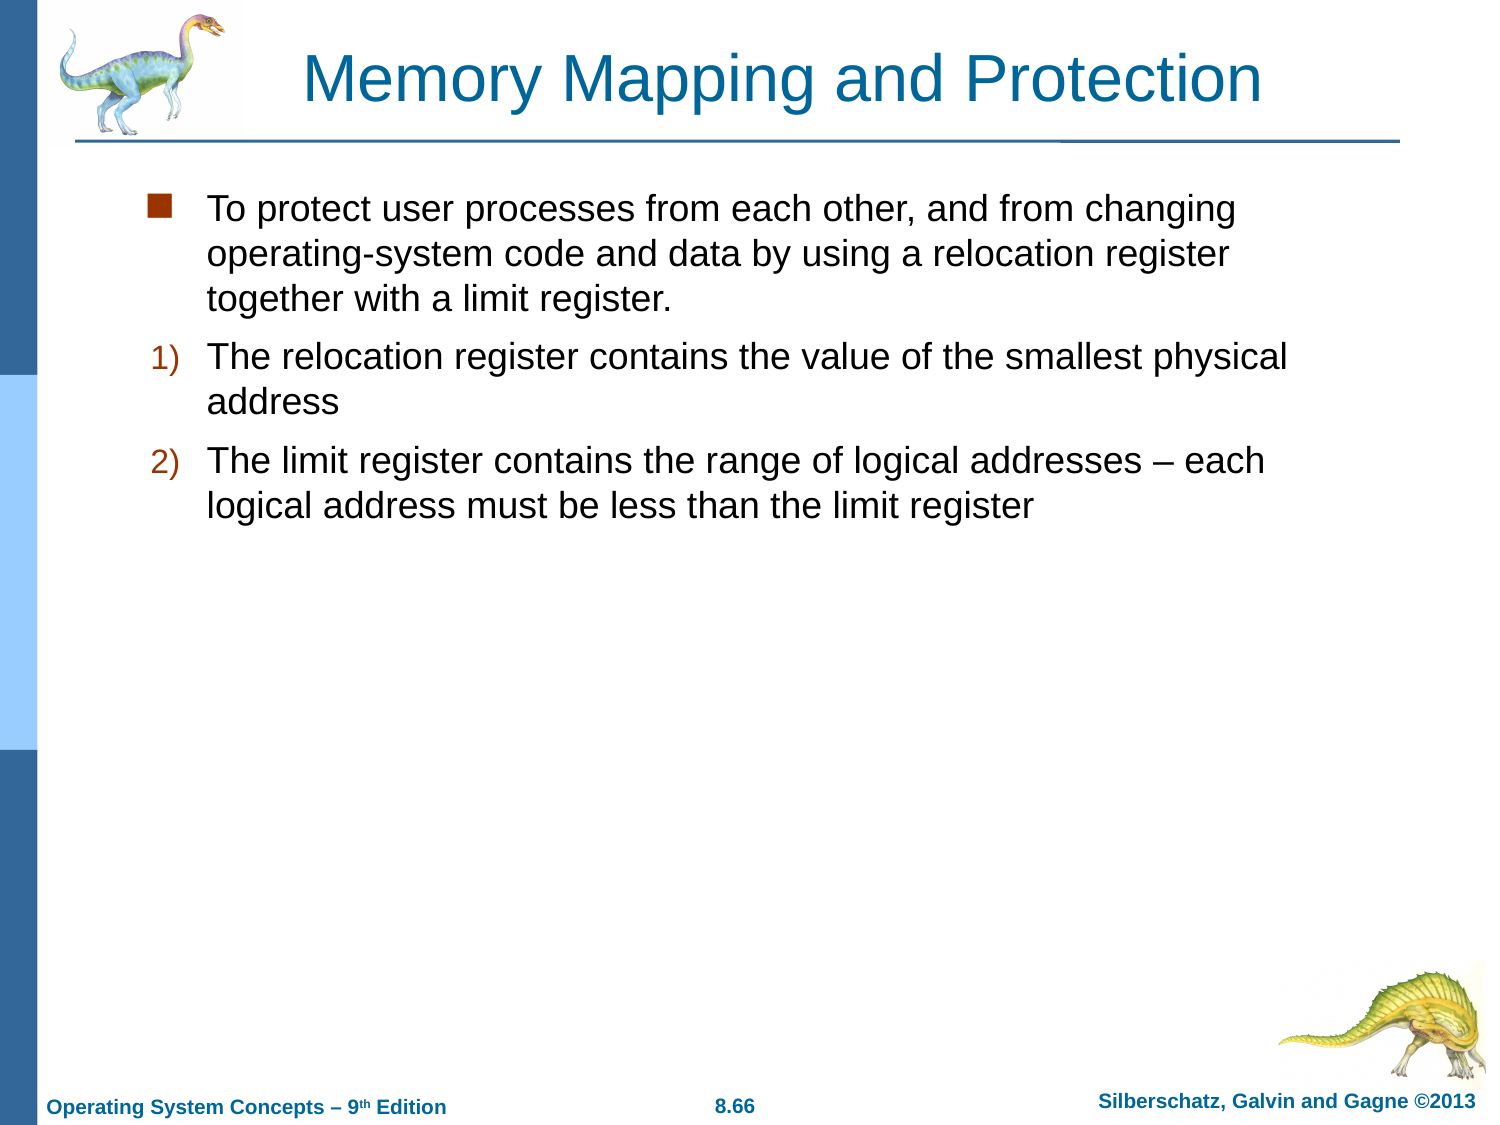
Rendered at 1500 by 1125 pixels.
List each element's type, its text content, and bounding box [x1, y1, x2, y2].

picture [1275, 959, 1486, 1090]
picture [46, 0, 243, 149]
list To protect user processes from each other, and from changing operating-system code and data by using a relocation register together with a limit register. The relocation register contains the value of the smallest physical address The limit register contains the range of logical addresses – each logical address must be less than the limit register [135, 176, 1327, 996]
title Memory Mapping and Protection [142, 27, 1425, 122]
